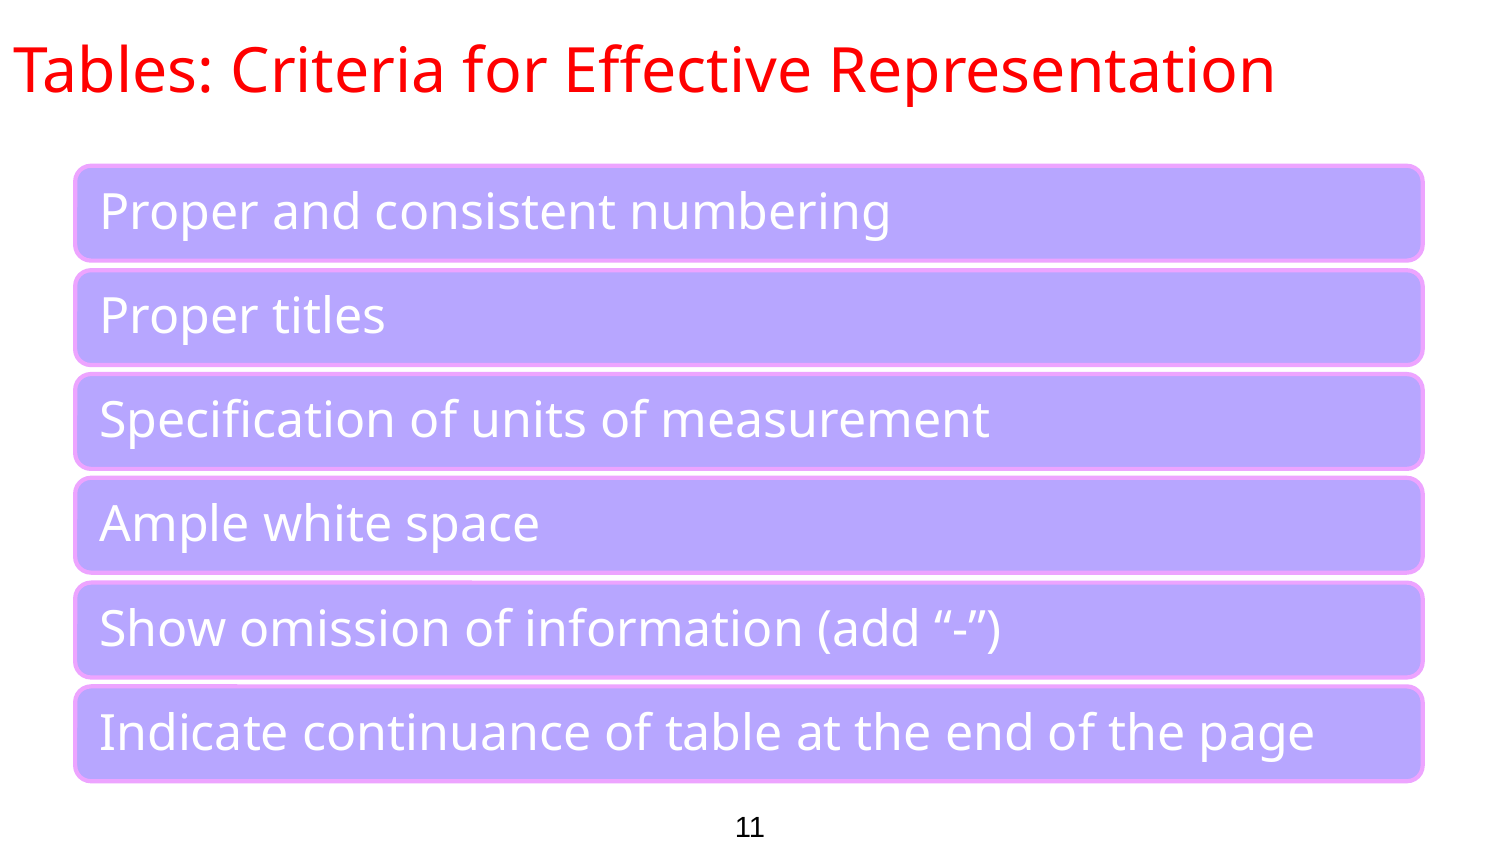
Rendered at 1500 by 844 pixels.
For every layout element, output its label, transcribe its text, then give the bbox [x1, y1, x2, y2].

title Tables: Criteria for Effective Representation [0, 15, 1500, 156]
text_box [74, 165, 1423, 784]
slide_number 11 [705, 793, 795, 844]
